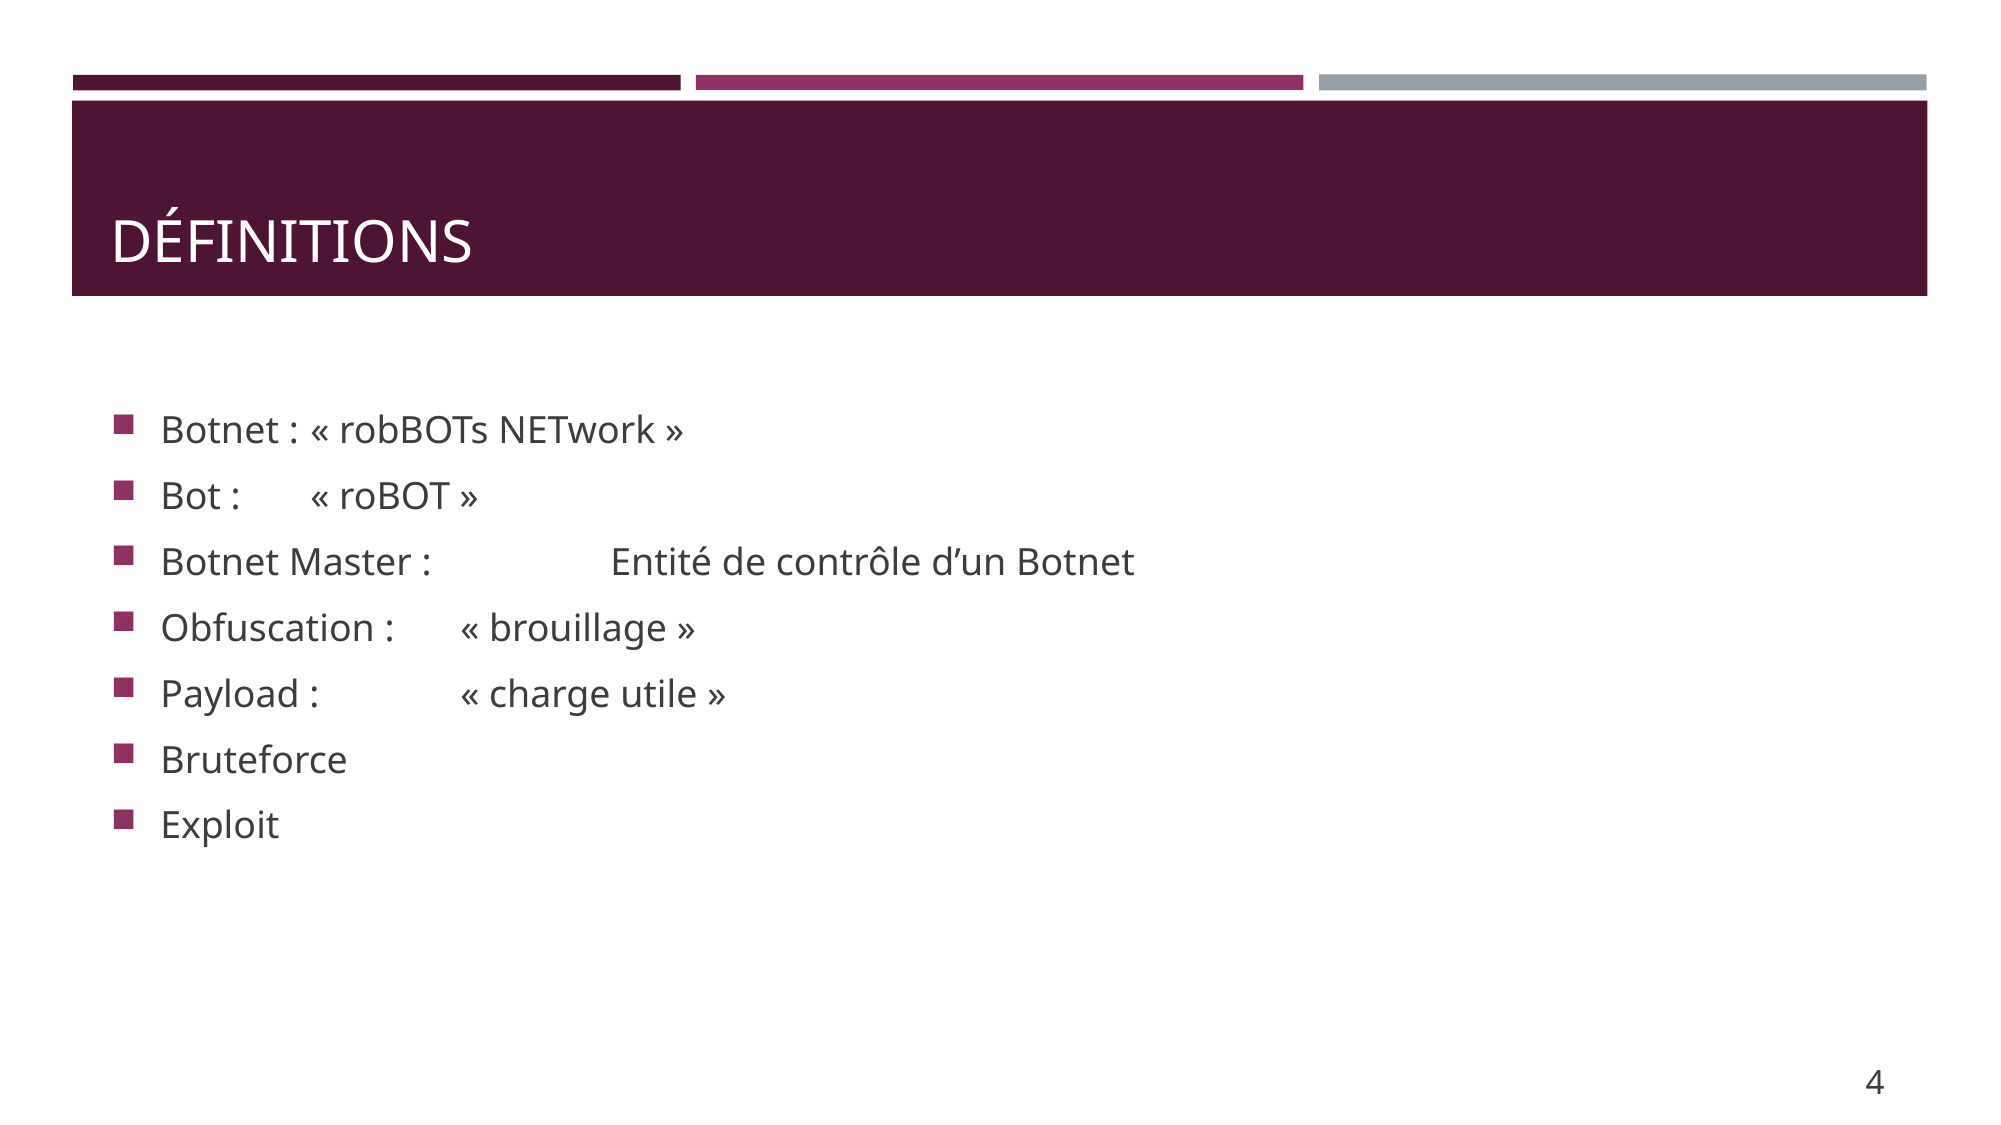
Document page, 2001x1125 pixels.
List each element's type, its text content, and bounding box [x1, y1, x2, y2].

text_box 4 [1797, 1053, 1968, 1109]
list Botnet : « robBOTs NETwork » Bot : « roBOT » Botnet Master : Entité de contrôle d’un Botnet Obfuscation : « brouillage » Payload : « charge utile » Bruteforce Exploit [95, 357, 1905, 962]
title définitions [95, 115, 1905, 282]
